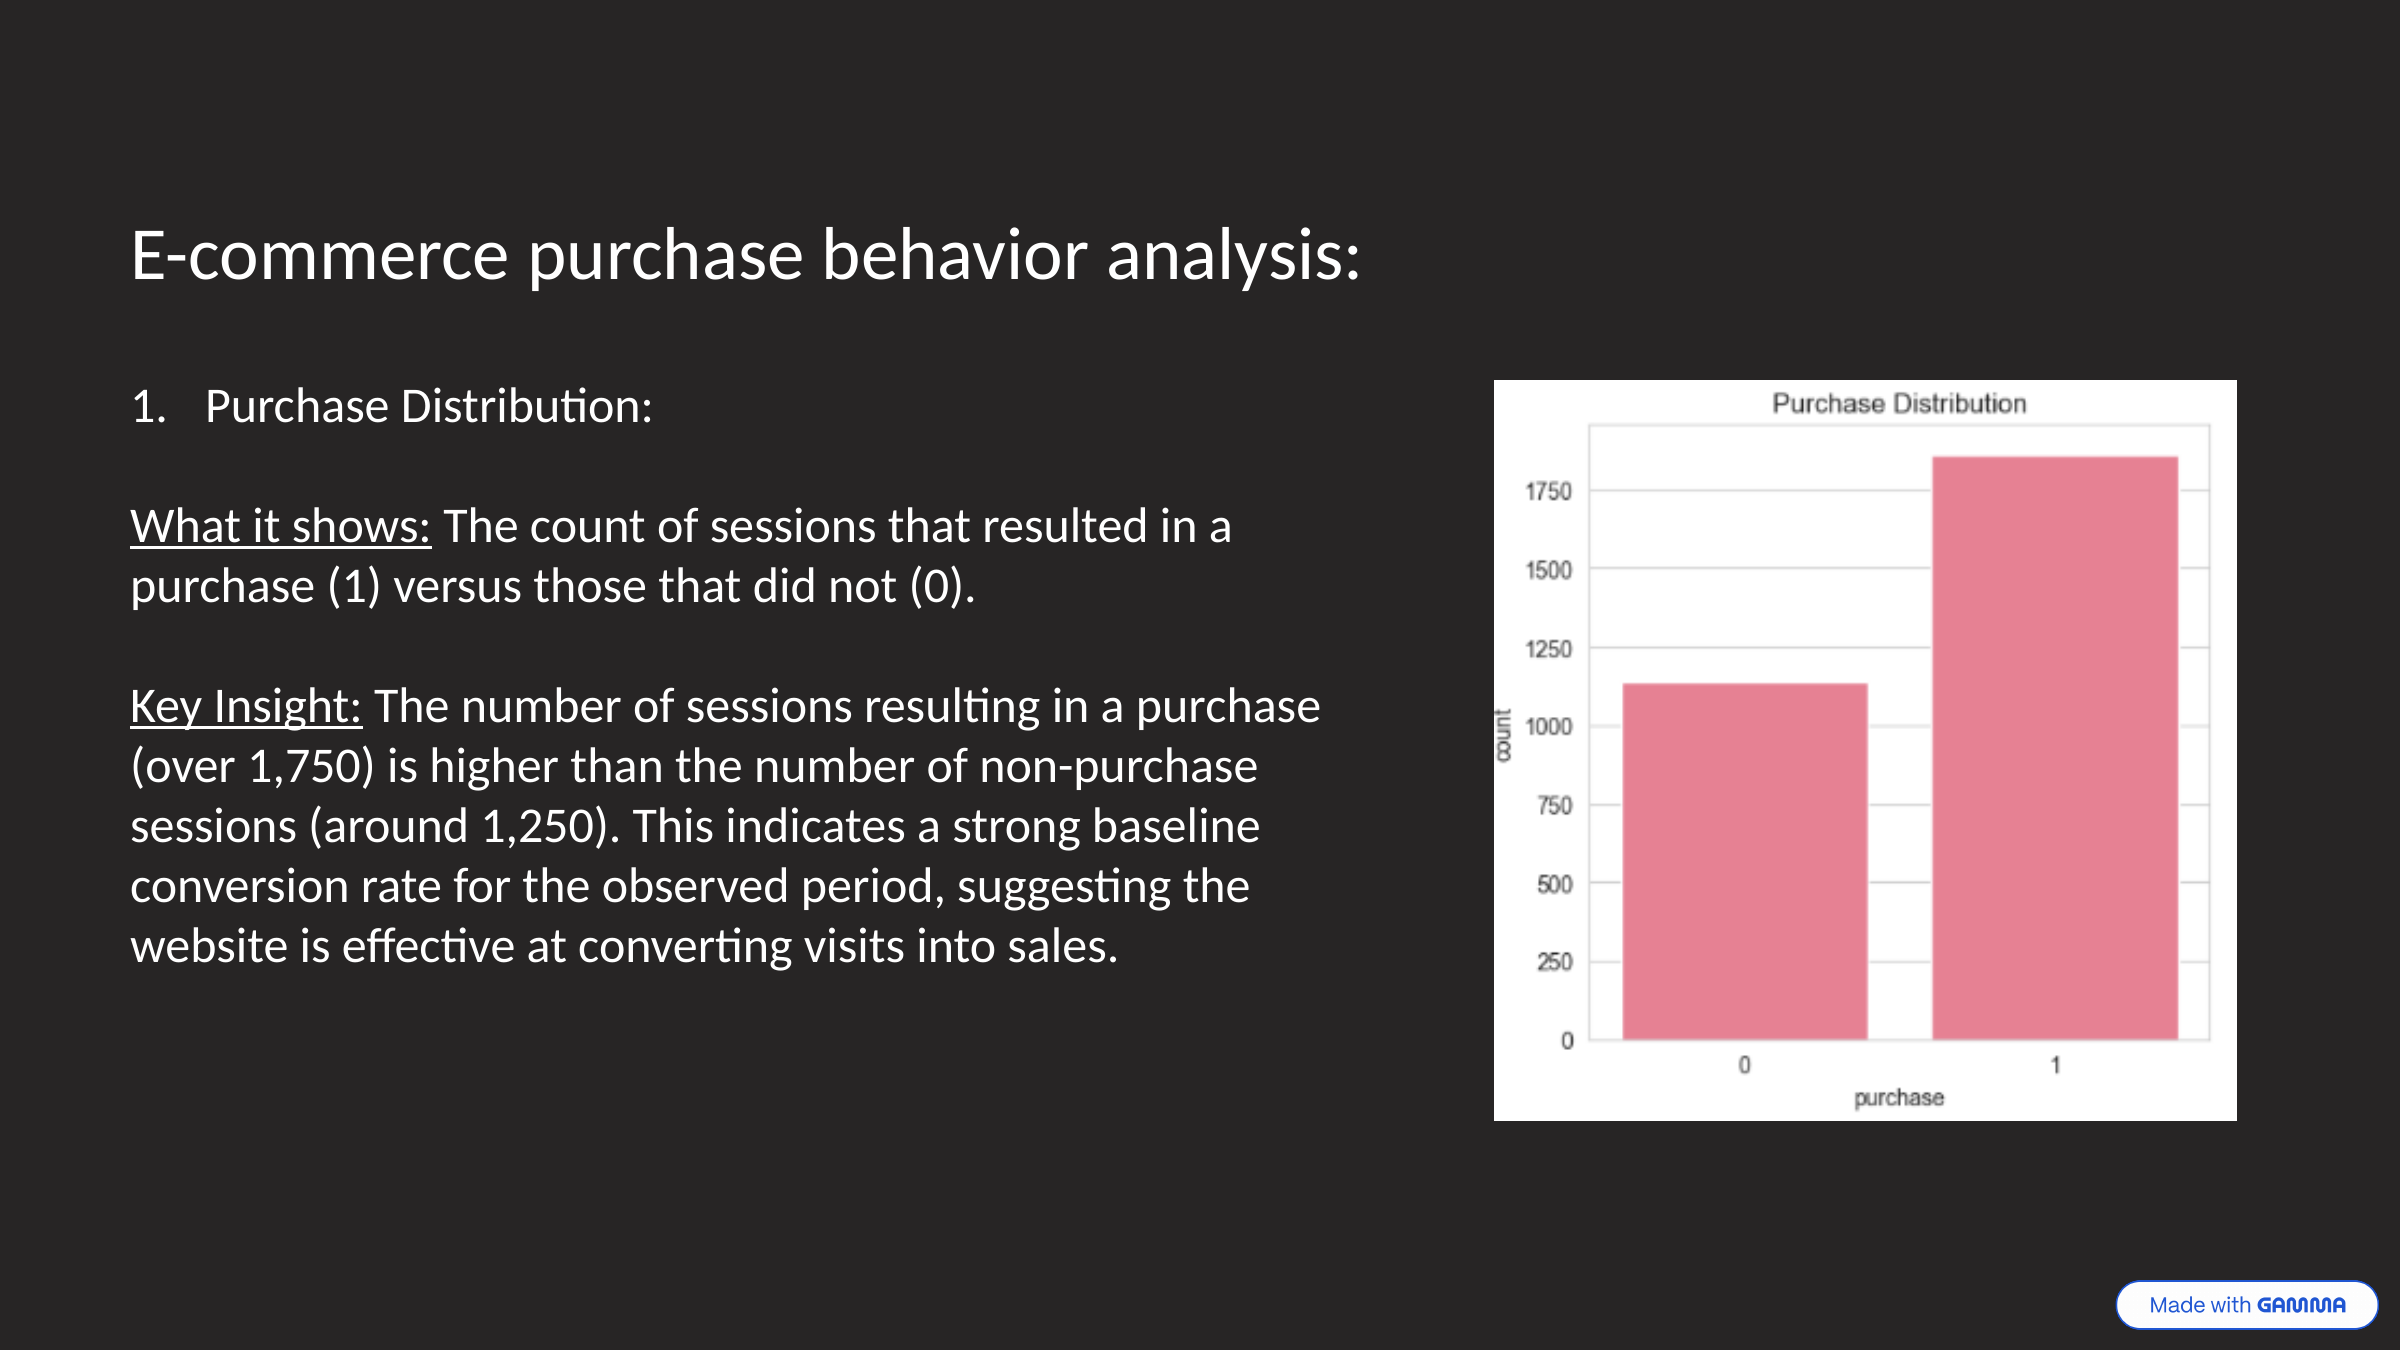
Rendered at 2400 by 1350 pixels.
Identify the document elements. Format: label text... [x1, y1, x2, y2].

picture [1494, 380, 2237, 1121]
picture [2106, 1271, 2389, 1339]
text_box Purchase Distribution: What it shows: The count of sessions that resulted in a purchase (1) versus those that did not (0). Key Insight: The number of sessions resulting in a purchase (over 1,750) is higher than the number of non-purchase sessions (around 1,250). This indicates a strong baseline conversion rate for the observed period, suggesting the website is effective at converting visits into sales. [130, 372, 1383, 1121]
text_box E-commerce purchase behavior analysis: [130, 193, 2019, 295]
